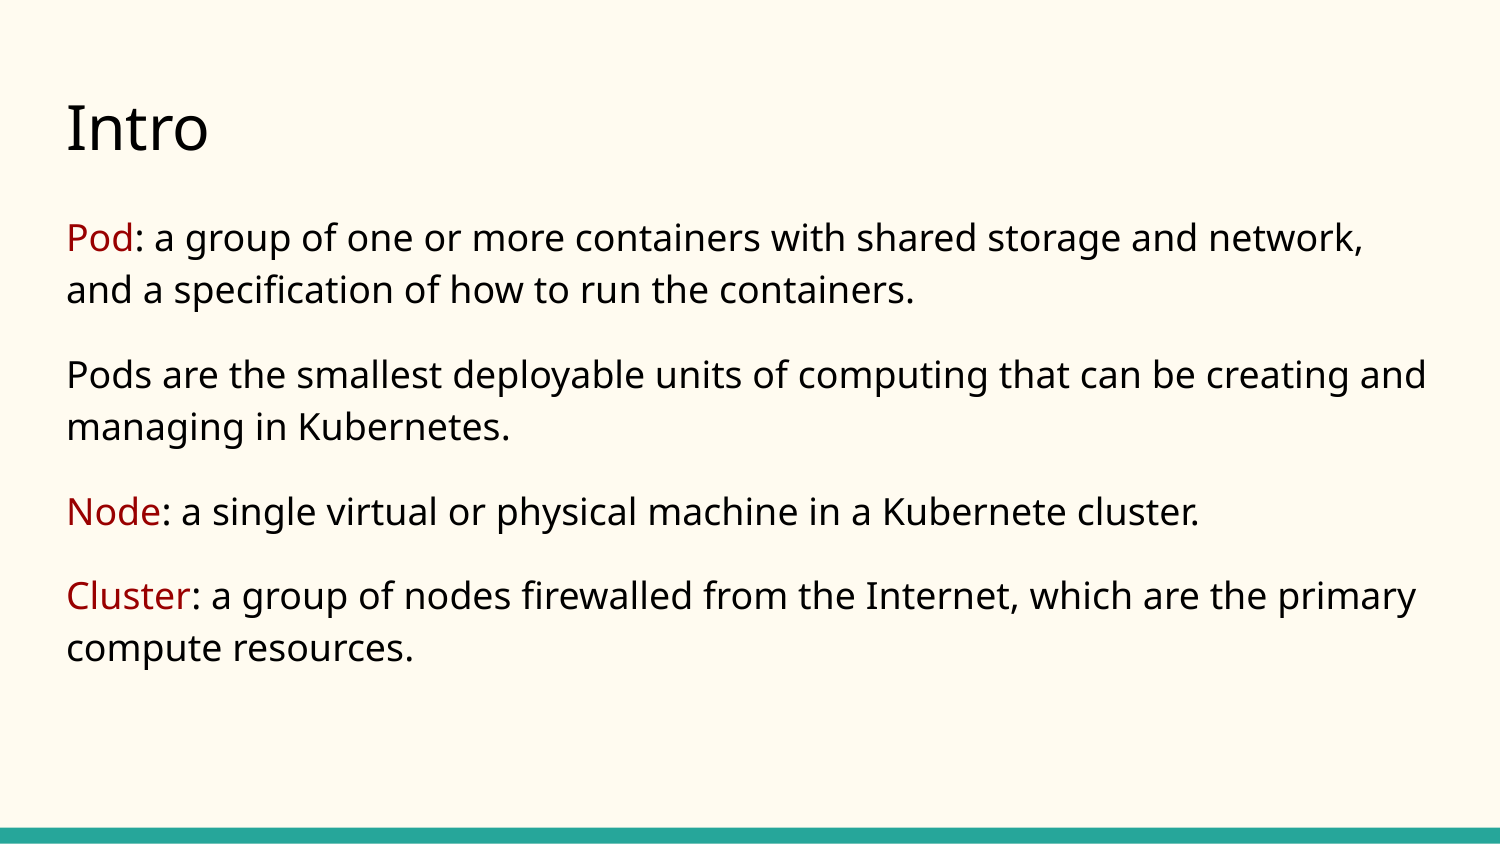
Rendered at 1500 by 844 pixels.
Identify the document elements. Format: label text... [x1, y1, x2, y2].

title Intro [51, 72, 1449, 174]
list Pod: a group of one or more containers with shared storage and network, and a specification of how to run the containers. Pods are the smallest deployable units of computing that can be creating and managing in Kubernetes. Node: a single virtual or physical machine in a Kubernete cluster. Cluster: a group of nodes firewalled from the Internet, which are the primary compute resources. [51, 192, 1449, 750]
